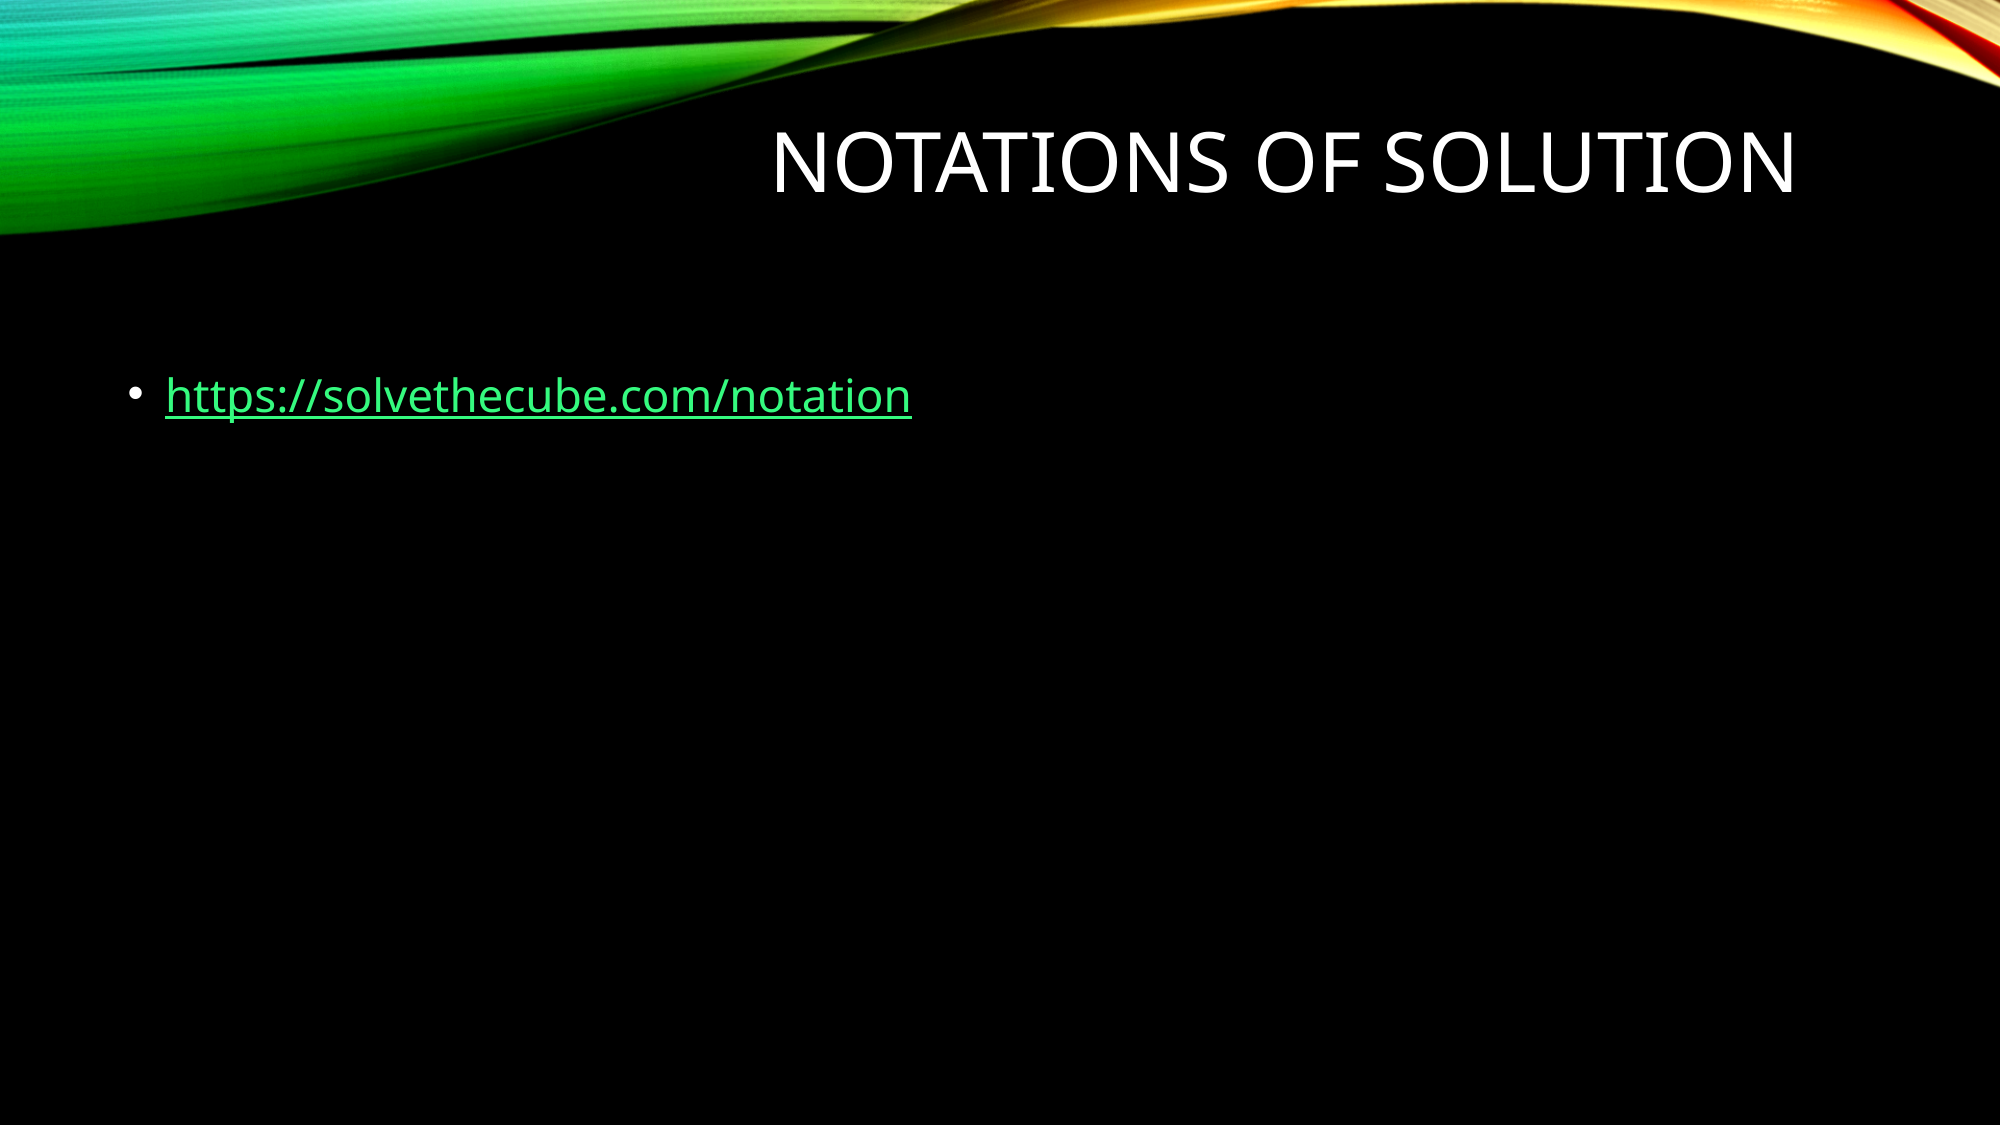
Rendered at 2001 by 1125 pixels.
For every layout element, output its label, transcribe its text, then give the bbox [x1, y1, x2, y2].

list https://solvethecube.com/notation [112, 360, 1888, 1021]
title Notations Of Solution [754, 59, 2000, 273]
picture [0, 0, 2000, 237]
